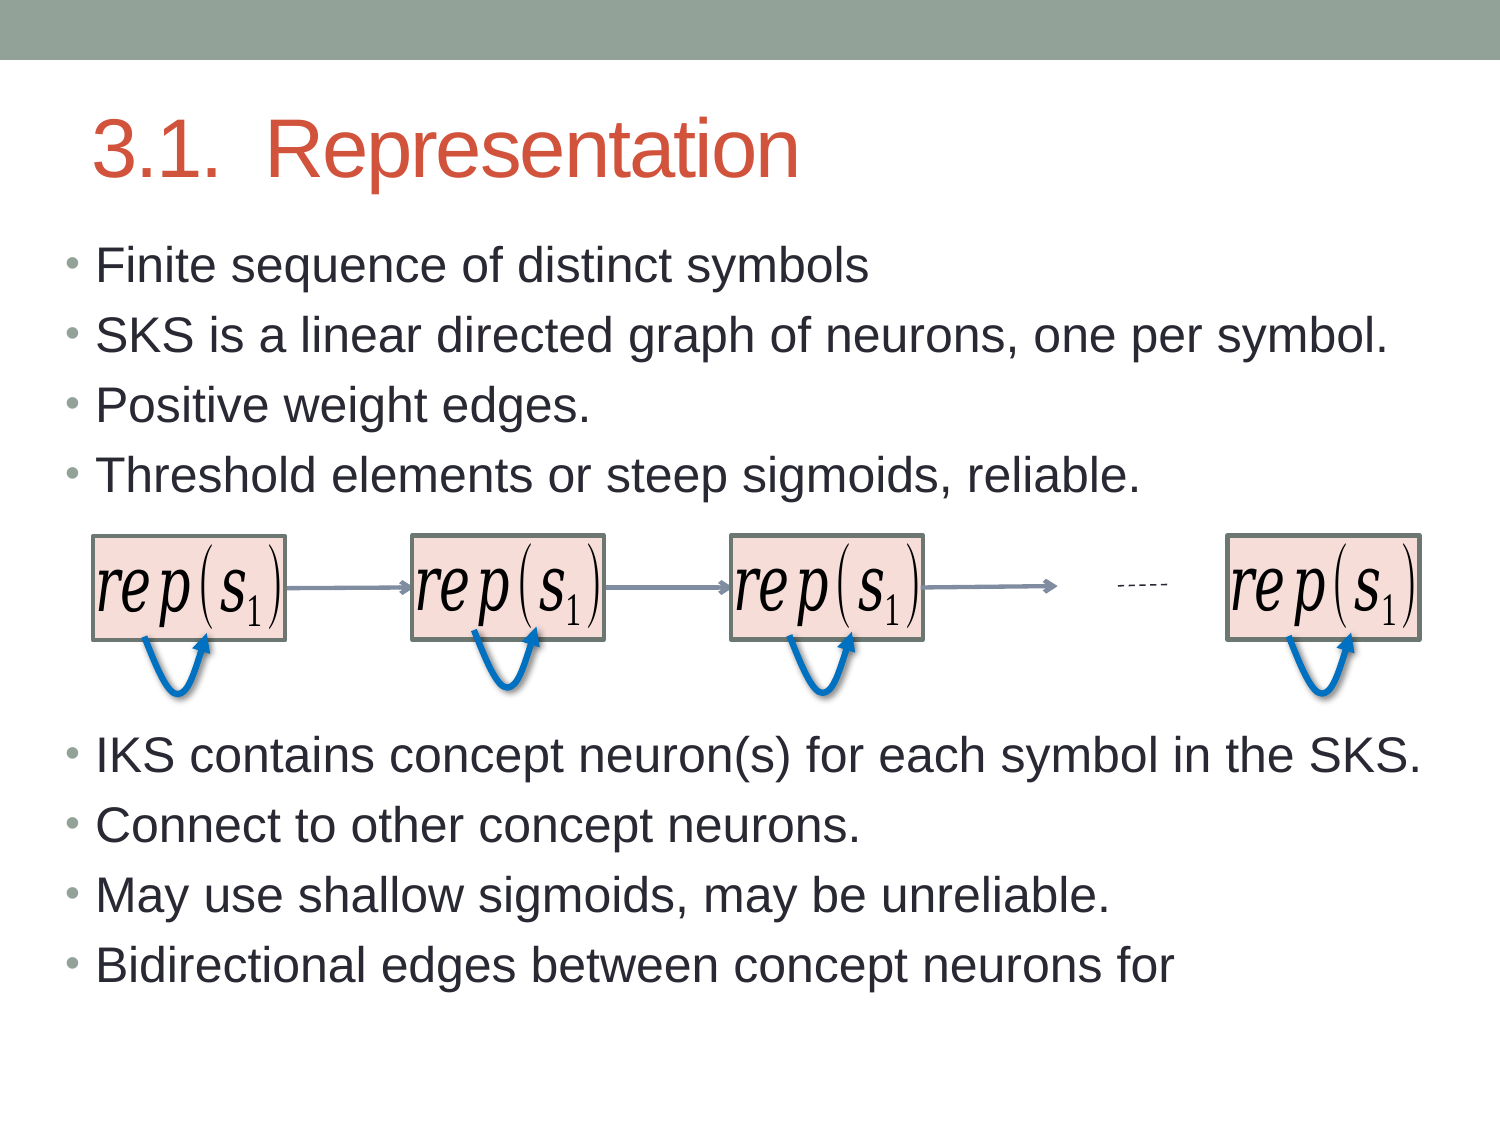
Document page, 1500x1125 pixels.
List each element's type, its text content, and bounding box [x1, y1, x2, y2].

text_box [94, 537, 1418, 695]
title 3.1. Representation [75, 62, 1426, 225]
